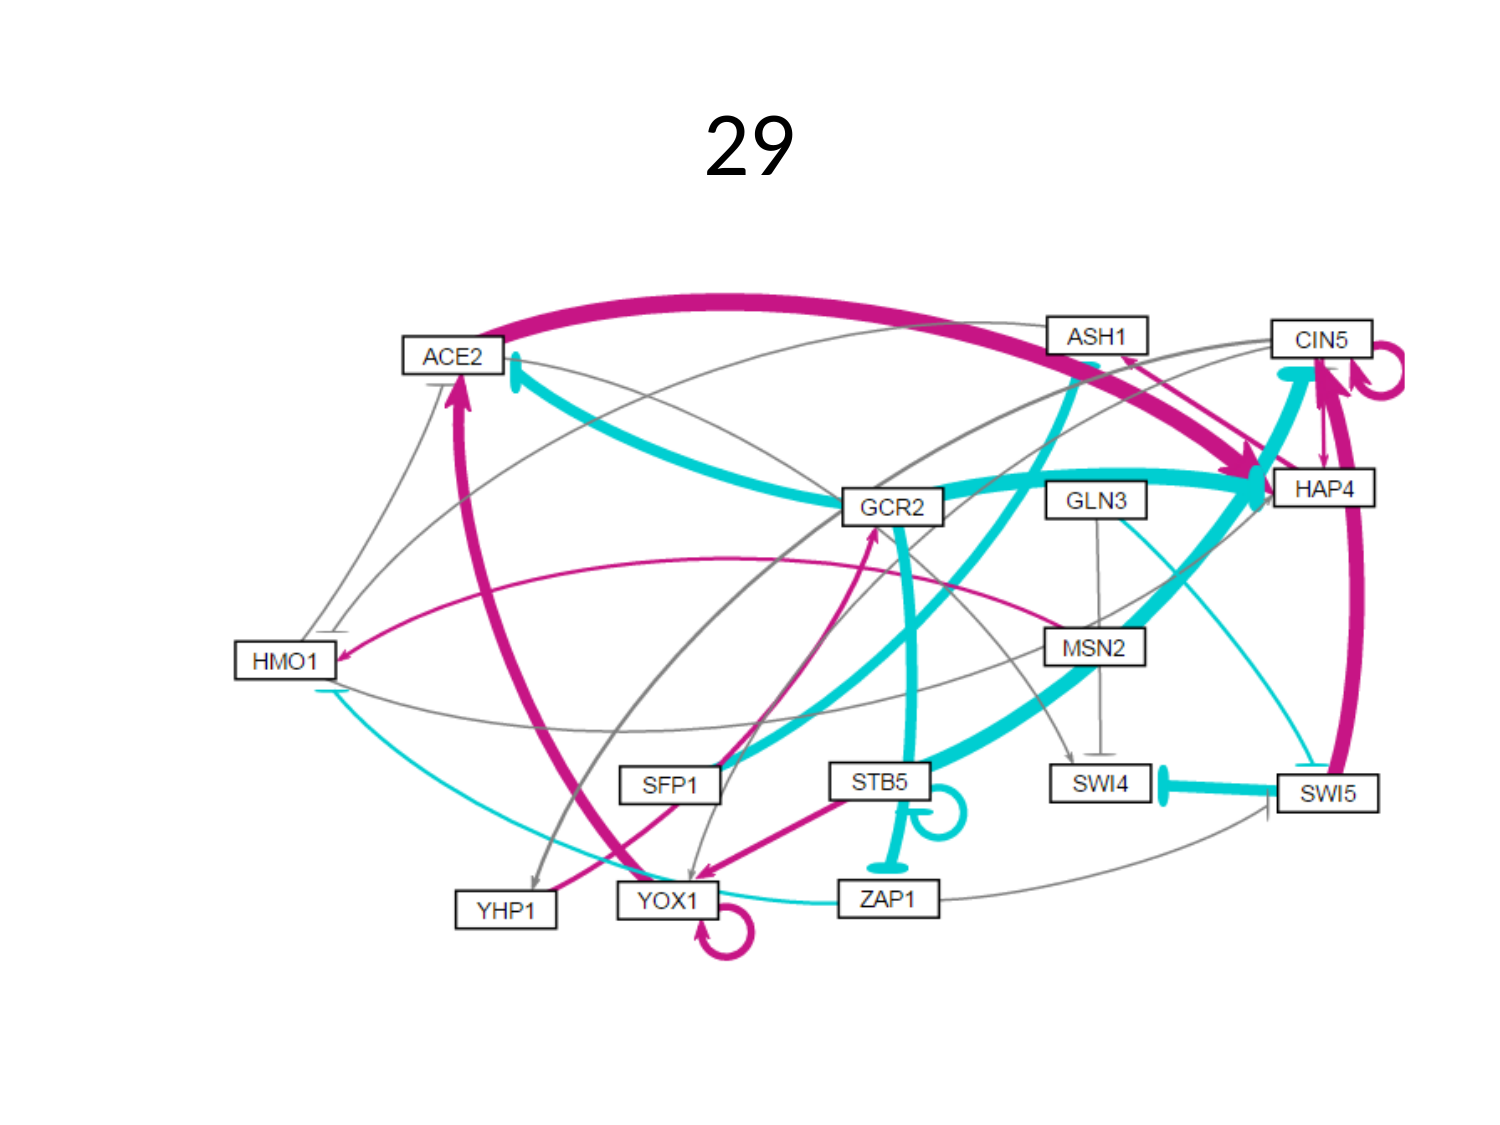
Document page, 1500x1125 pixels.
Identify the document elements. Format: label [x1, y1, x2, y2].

list [199, 262, 1405, 988]
title [75, 45, 1425, 233]
